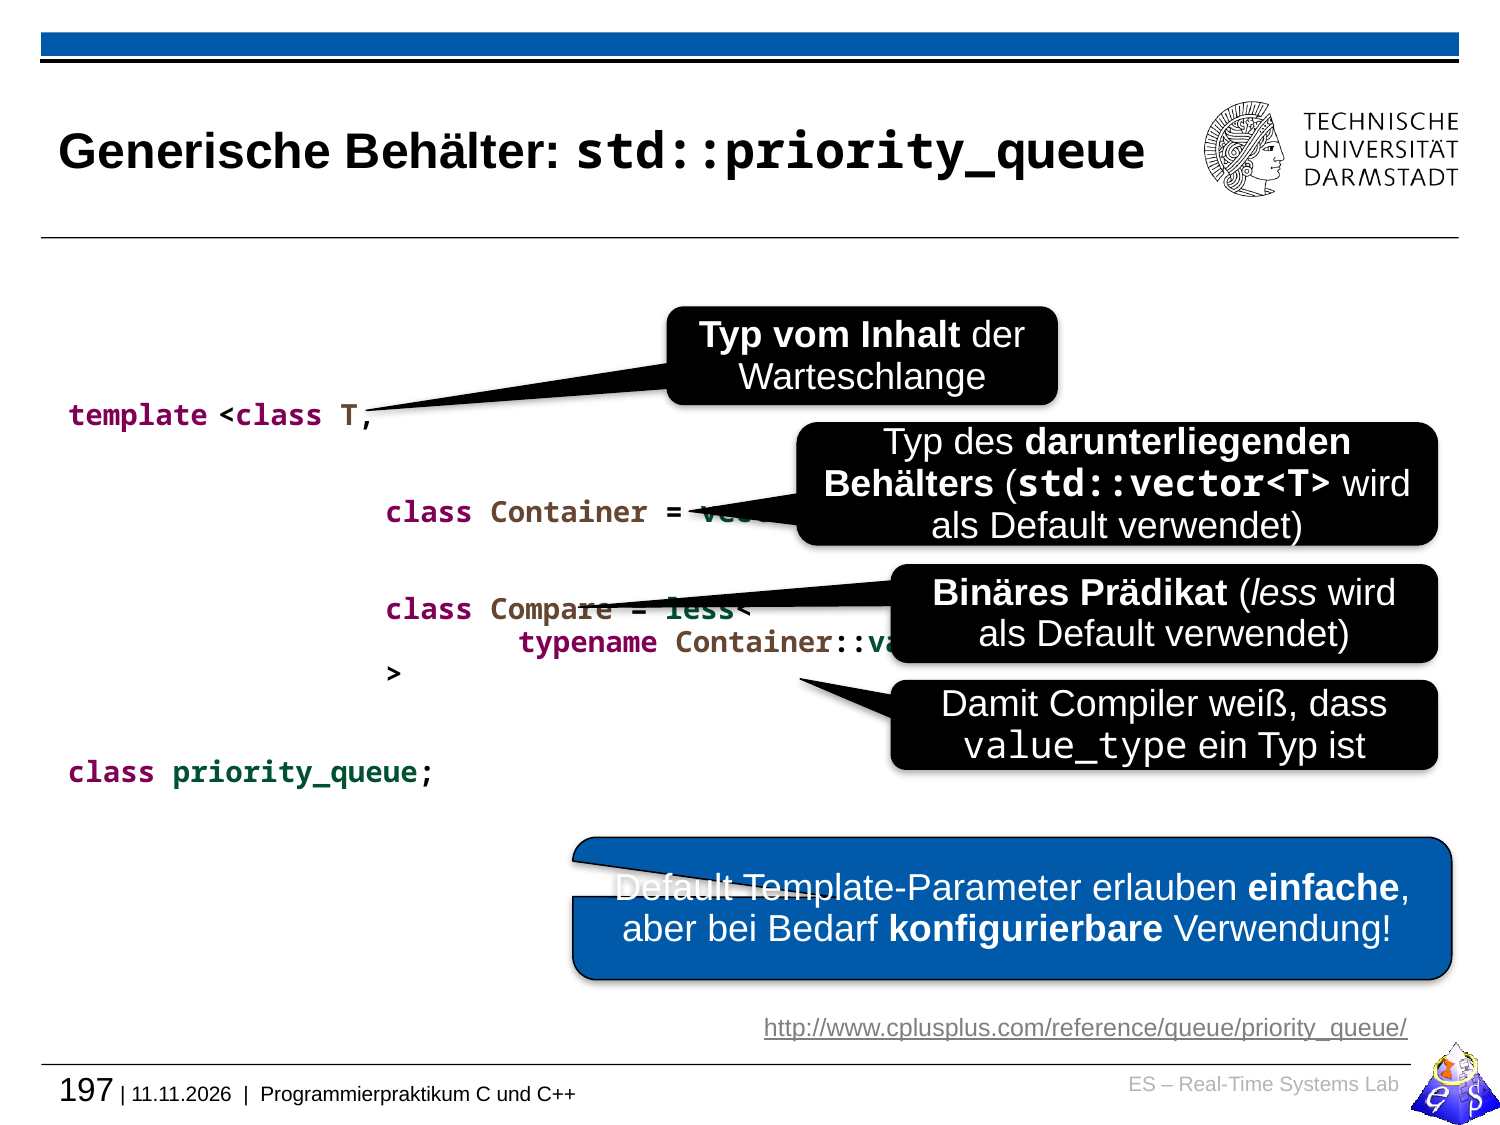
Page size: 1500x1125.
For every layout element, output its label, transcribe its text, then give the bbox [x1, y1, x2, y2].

text_box template <class T, class Container = vector<T>, class Compare = less< typename Container::value_type> > class priority_queue; [53, 391, 1424, 797]
text_box http://www.cplusplus.com/reference/queue/priority_queue/ [419, 1007, 1424, 1050]
text_box Typ des darunterliegenden Behälters (std::vector<T> wird als Default verwendet) [688, 422, 1439, 546]
title Generische Behälter: std::priority_queue [58, 80, 1187, 218]
picture [1187, 84, 1483, 214]
picture [1411, 1041, 1500, 1125]
text_box Default Template-Parameter erlauben einfache, aber bei Bedarf konfigurierbare Verwendung! [572, 836, 1453, 981]
text_box Damit Compiler weiß, dass value_type ein Typ ist [799, 678, 1439, 770]
text_box Binäres Prädikat (less wird als Default verwendet) [577, 564, 1439, 664]
text_box Typ vom Inhalt der Warteschlange [365, 306, 1058, 412]
